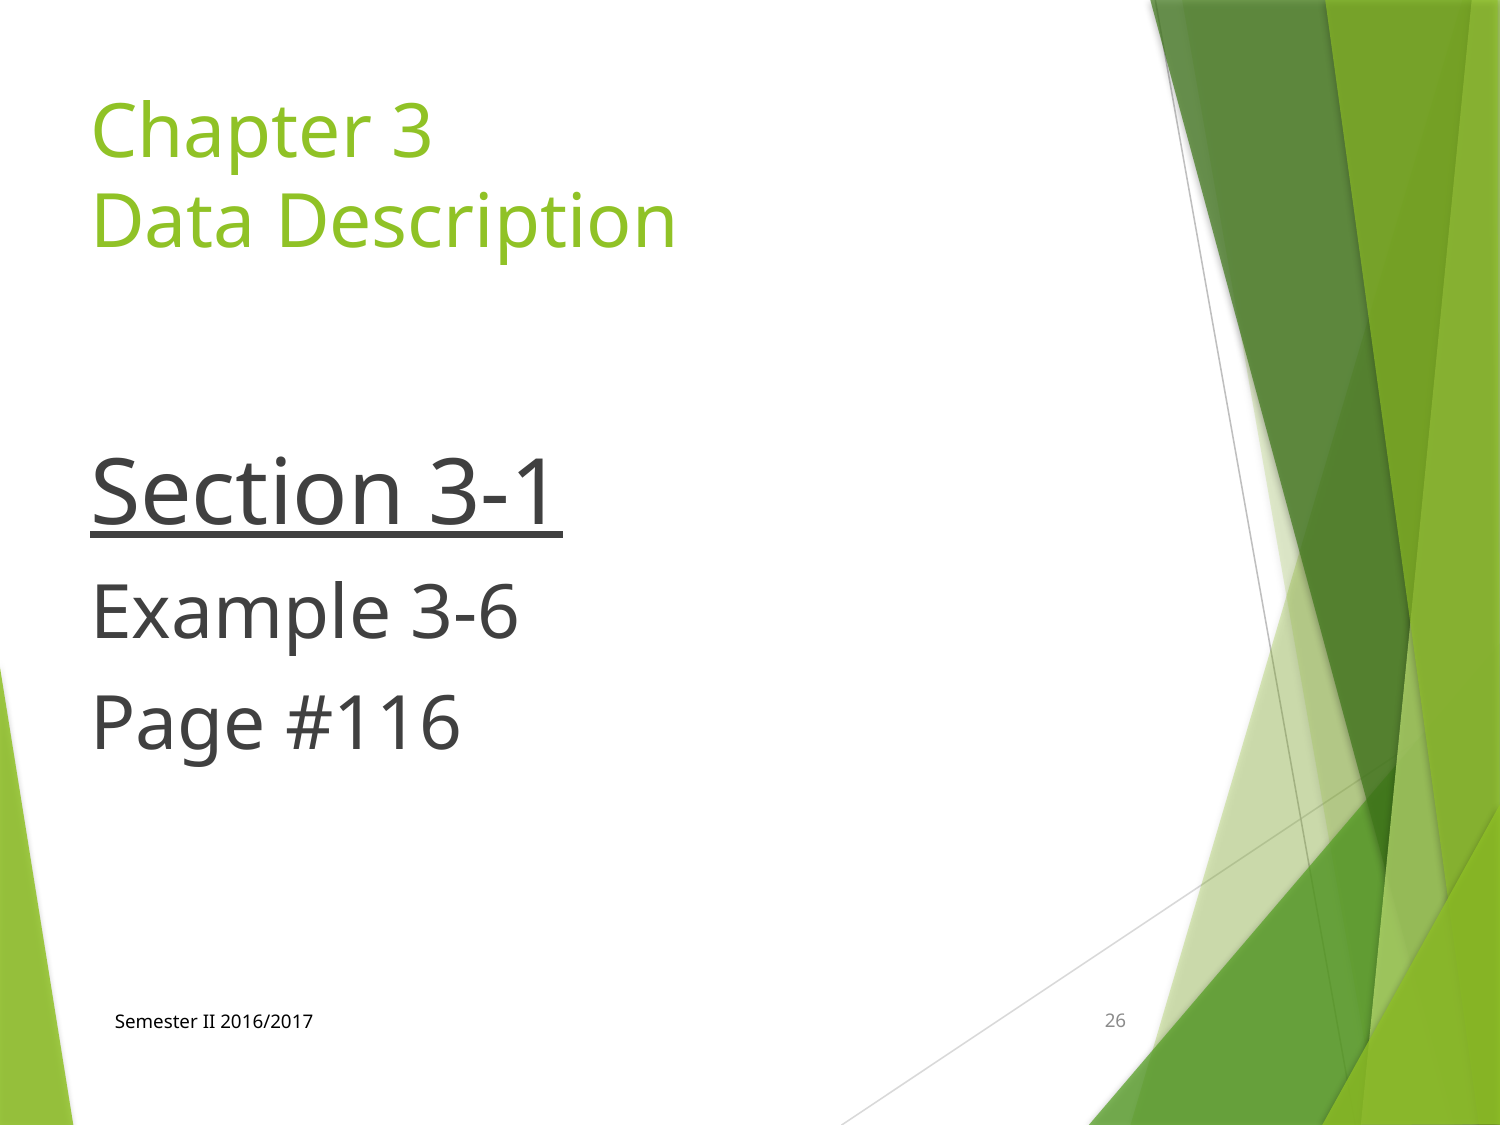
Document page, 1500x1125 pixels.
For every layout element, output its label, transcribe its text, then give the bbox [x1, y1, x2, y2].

footer Semester II 2016/2017 [99, 991, 859, 1051]
title Chapter 3 Data Description [75, 75, 1425, 388]
slide_number 26 [1057, 991, 1142, 1051]
list Section 3-1 Example 3-6 Page #116 [75, 425, 1425, 838]
